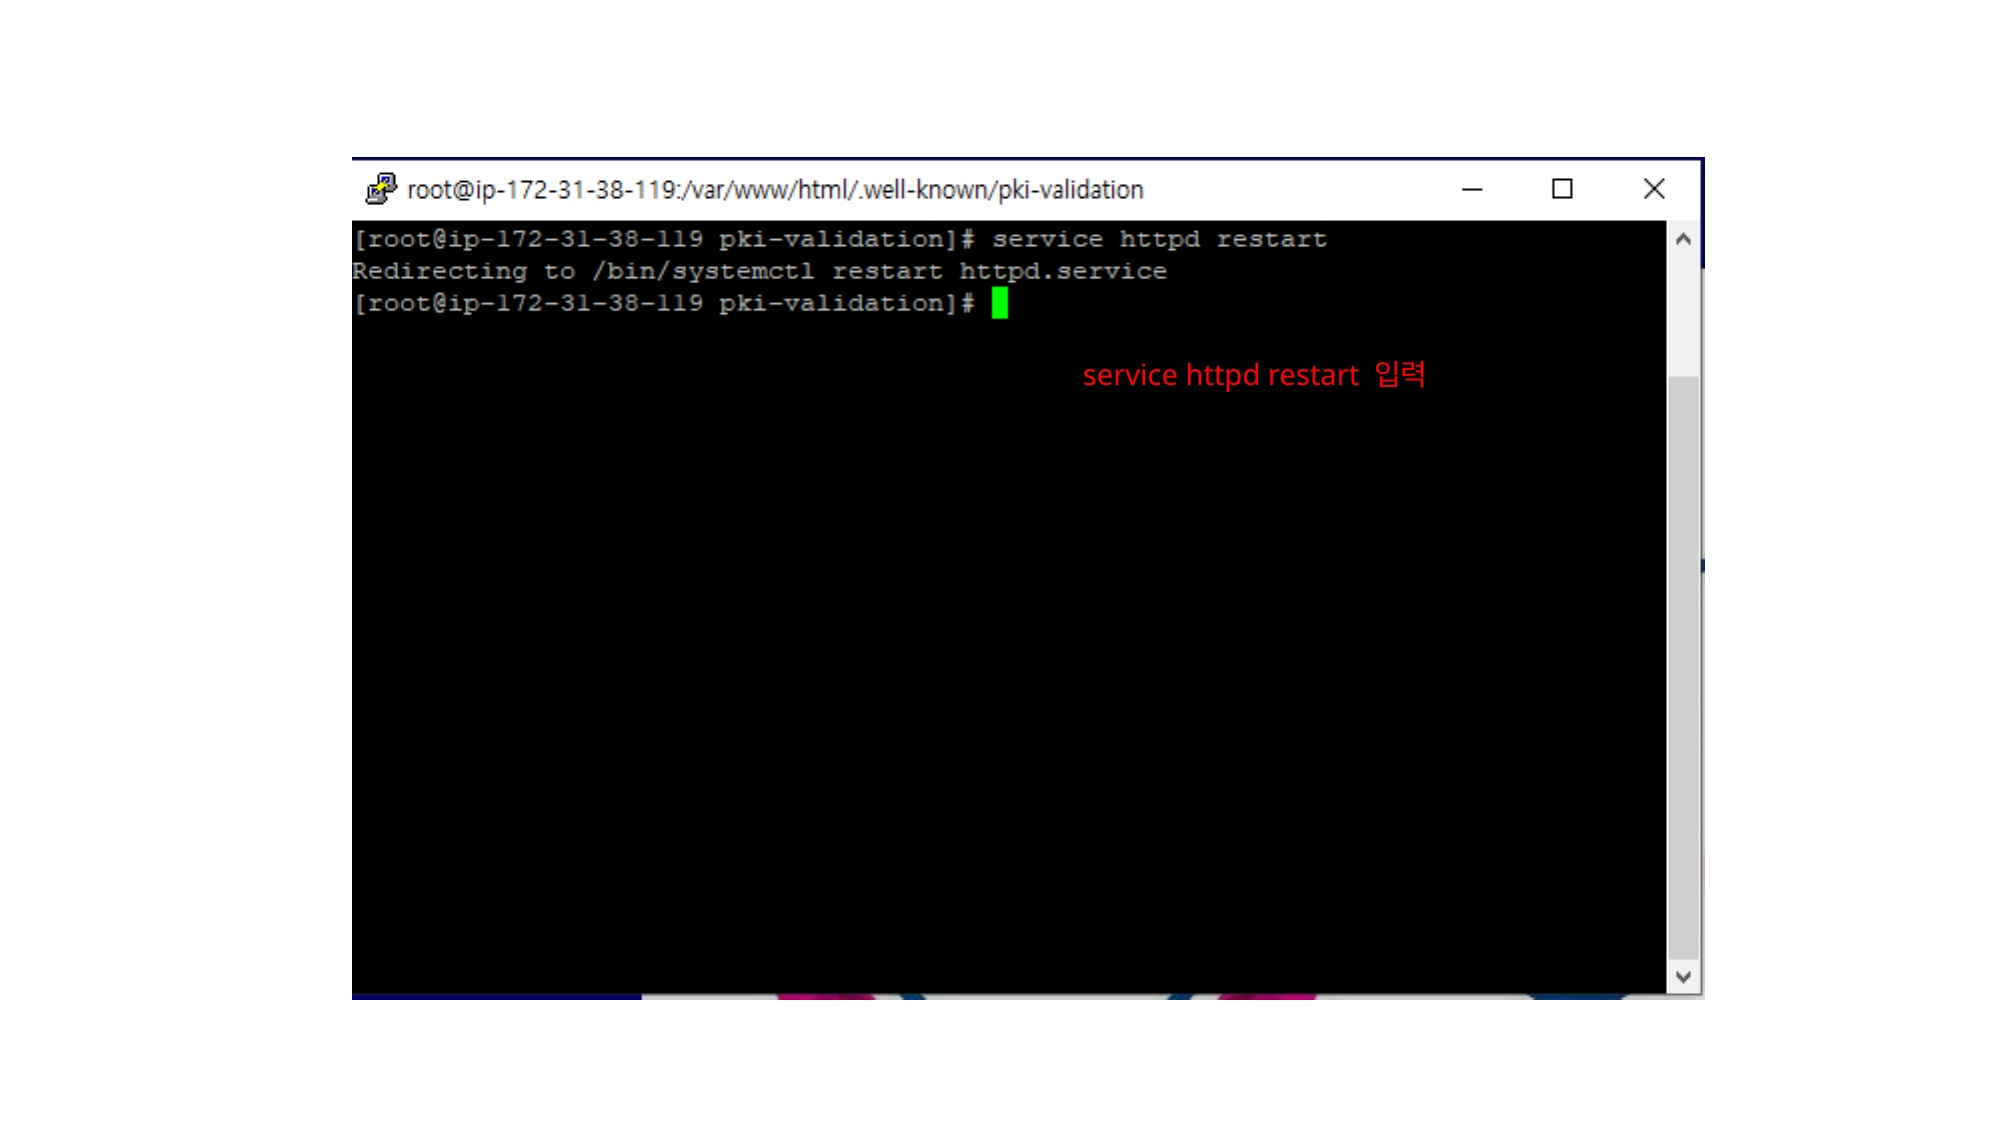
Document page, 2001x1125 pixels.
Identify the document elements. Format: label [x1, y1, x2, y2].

list [352, 157, 1705, 1000]
